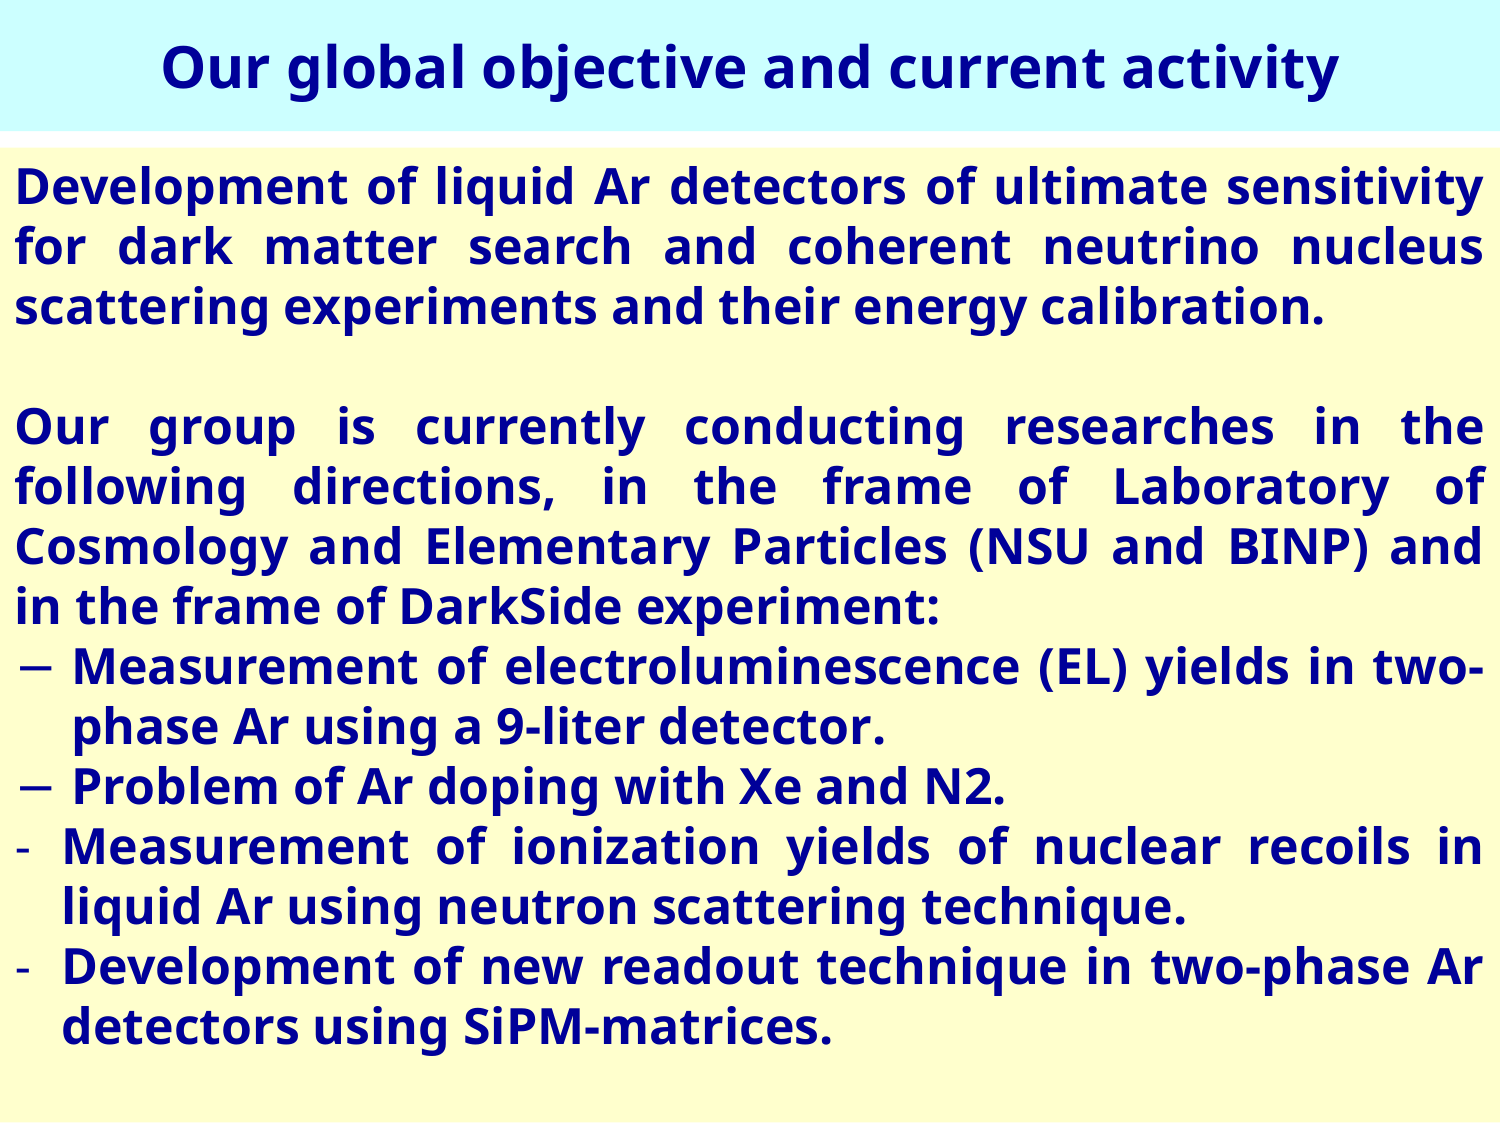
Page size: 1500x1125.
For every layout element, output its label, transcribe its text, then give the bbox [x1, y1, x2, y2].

text_box Our global objective and current activity [0, 0, 1500, 132]
text_box Development of liquid Ar detectors of ultimate sensitivity for dark matter search and coherent neutrino nucleus scattering experiments and their energy calibration. Our group is currently conducting researches in the following directions, in the frame of Laboratory of Cosmology and Elementary Particles (NSU and BINP) and in the frame of DarkSide experiment: Measurement of electroluminescence (EL) yields in two-phase Ar using a 9-liter detector. Problem of Ar doping with Xe and N2. Measurement of ionization yields of nuclear recoils in liquid Ar using neutron scattering technique. Development of new readout technique in two-phase Ar detectors using SiPM-matrices. [0, 147, 1500, 1123]
